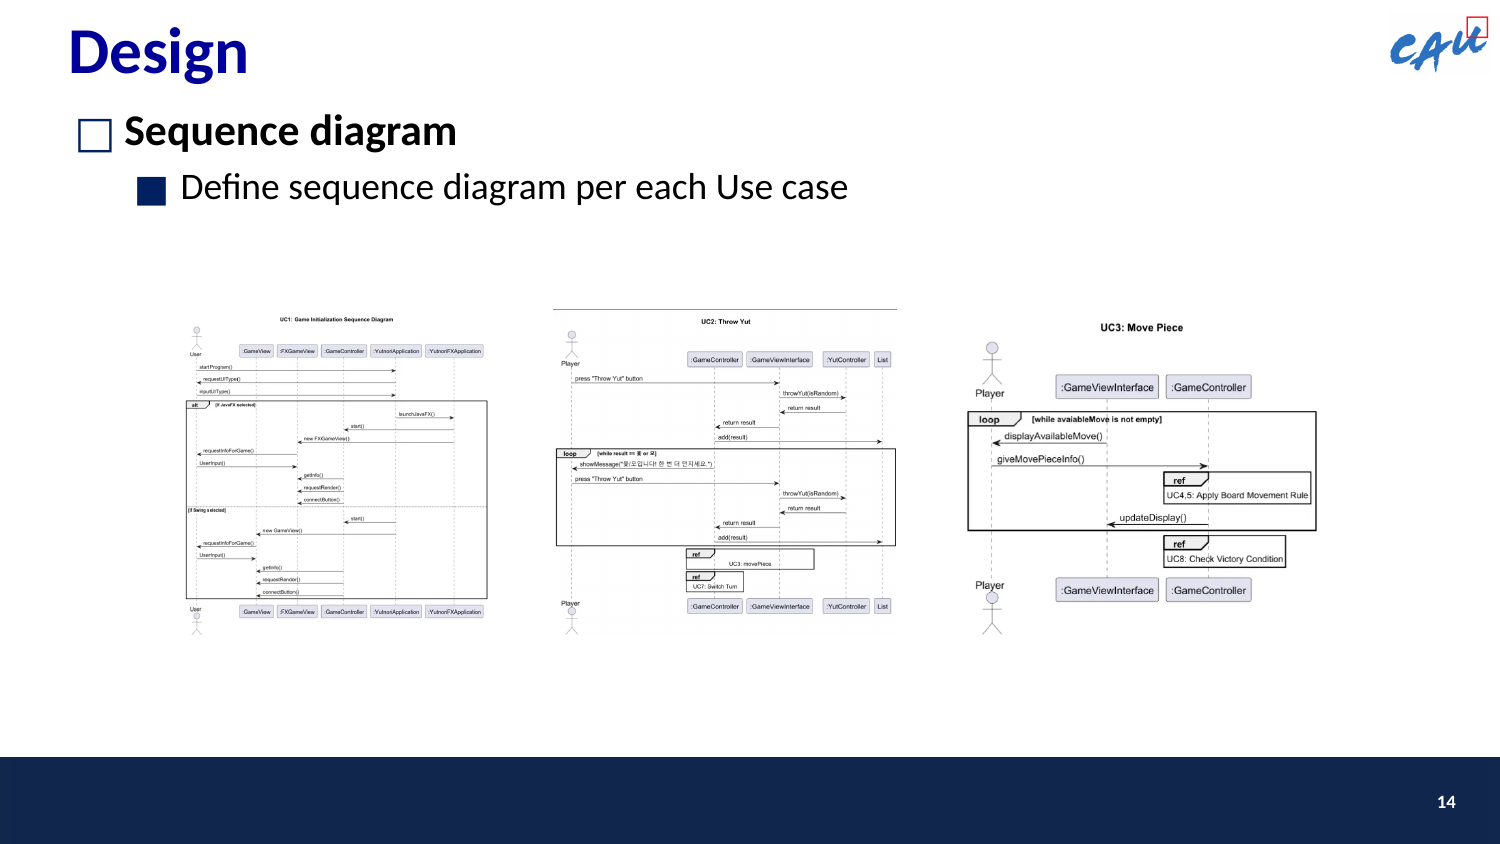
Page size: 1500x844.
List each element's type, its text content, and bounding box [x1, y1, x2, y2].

list Sequence diagram Define sequence diagram per each Use case [53, 94, 1459, 758]
picture [1388, 11, 1491, 75]
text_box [181, 309, 1318, 636]
picture [0, 757, 1500, 844]
title Design [53, 0, 1350, 95]
